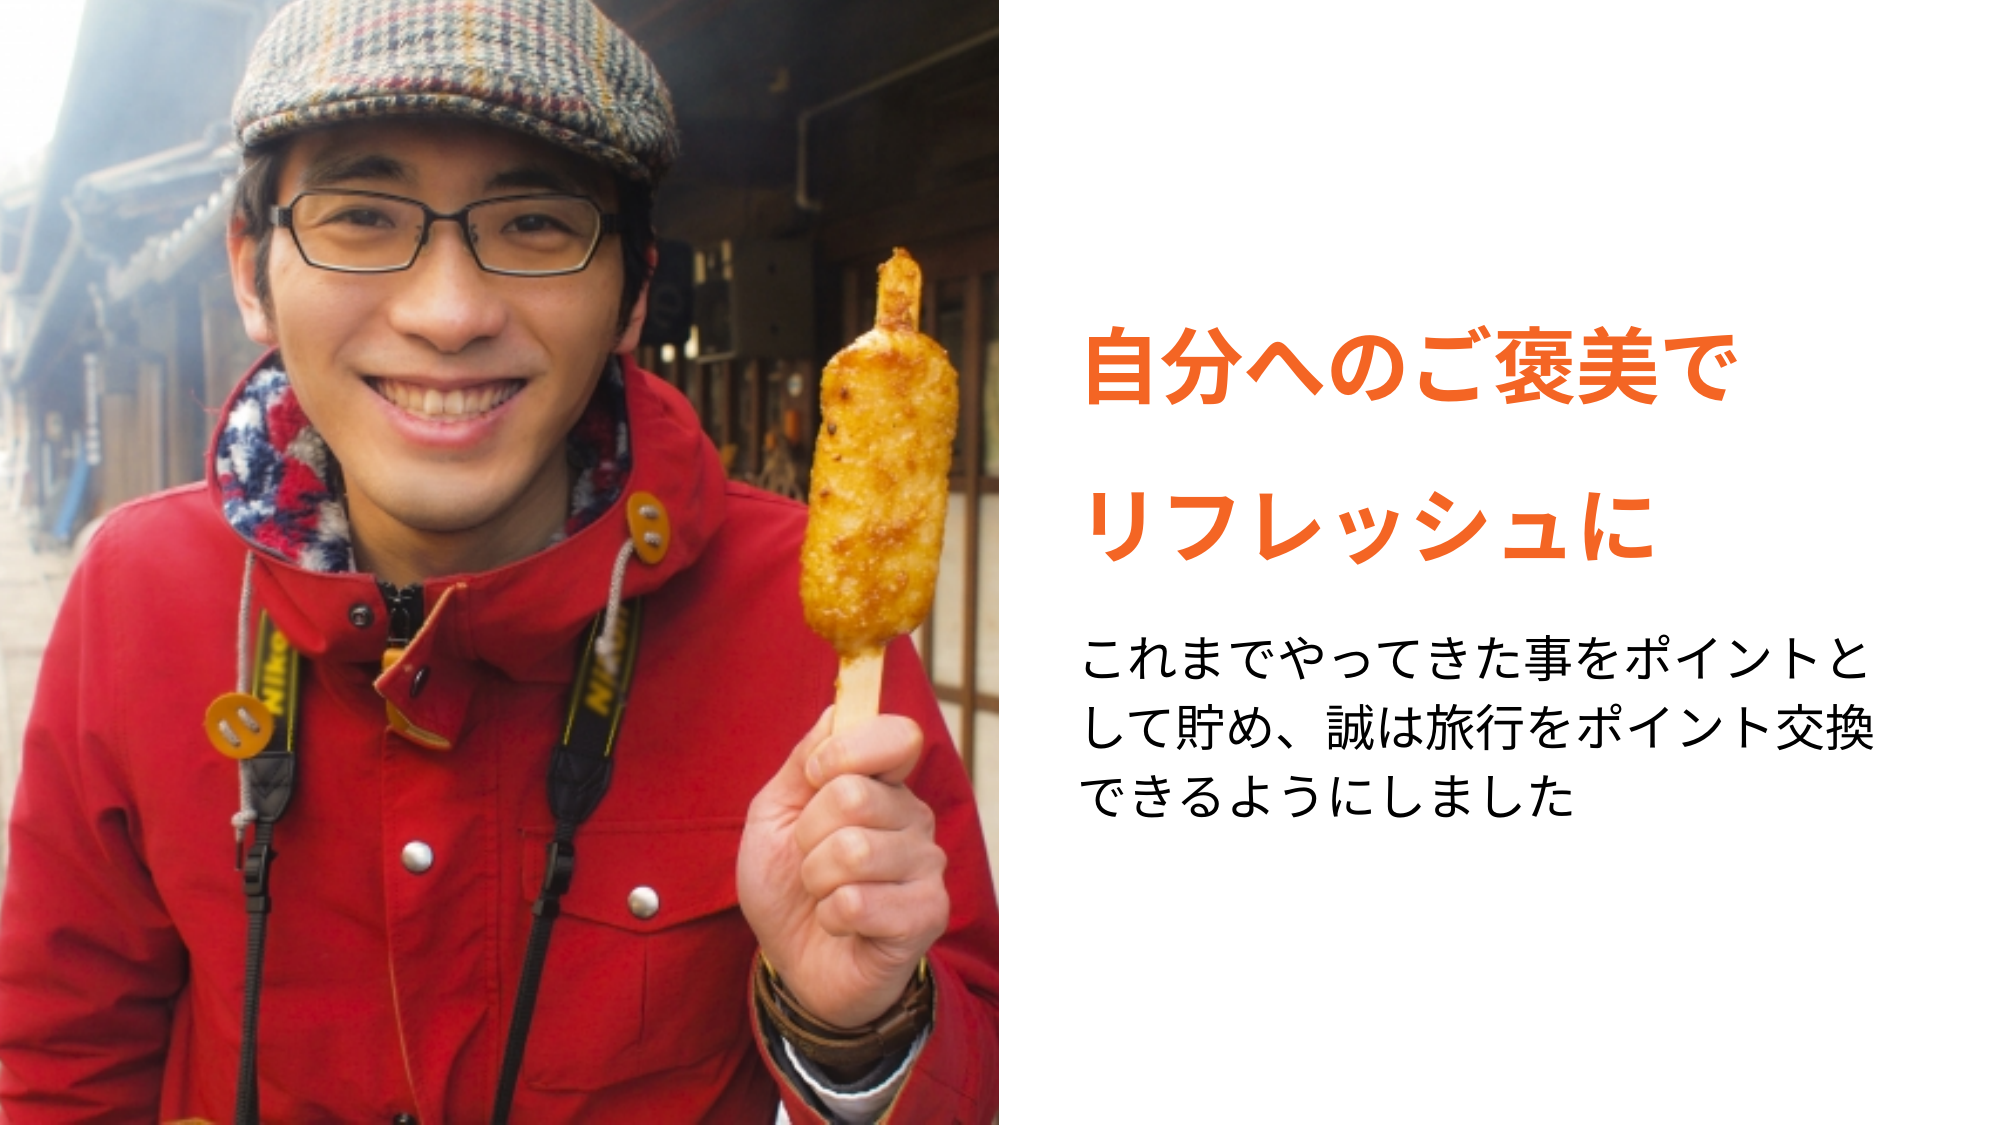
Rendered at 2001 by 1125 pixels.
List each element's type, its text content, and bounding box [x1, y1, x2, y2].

list 自分へのご褒美で リフレッシュに これまでやってきた事をポイントとして貯め、誠は旅行をポイント交換できるようにしました [1057, 214, 1940, 911]
picture [0, 0, 1000, 1125]
